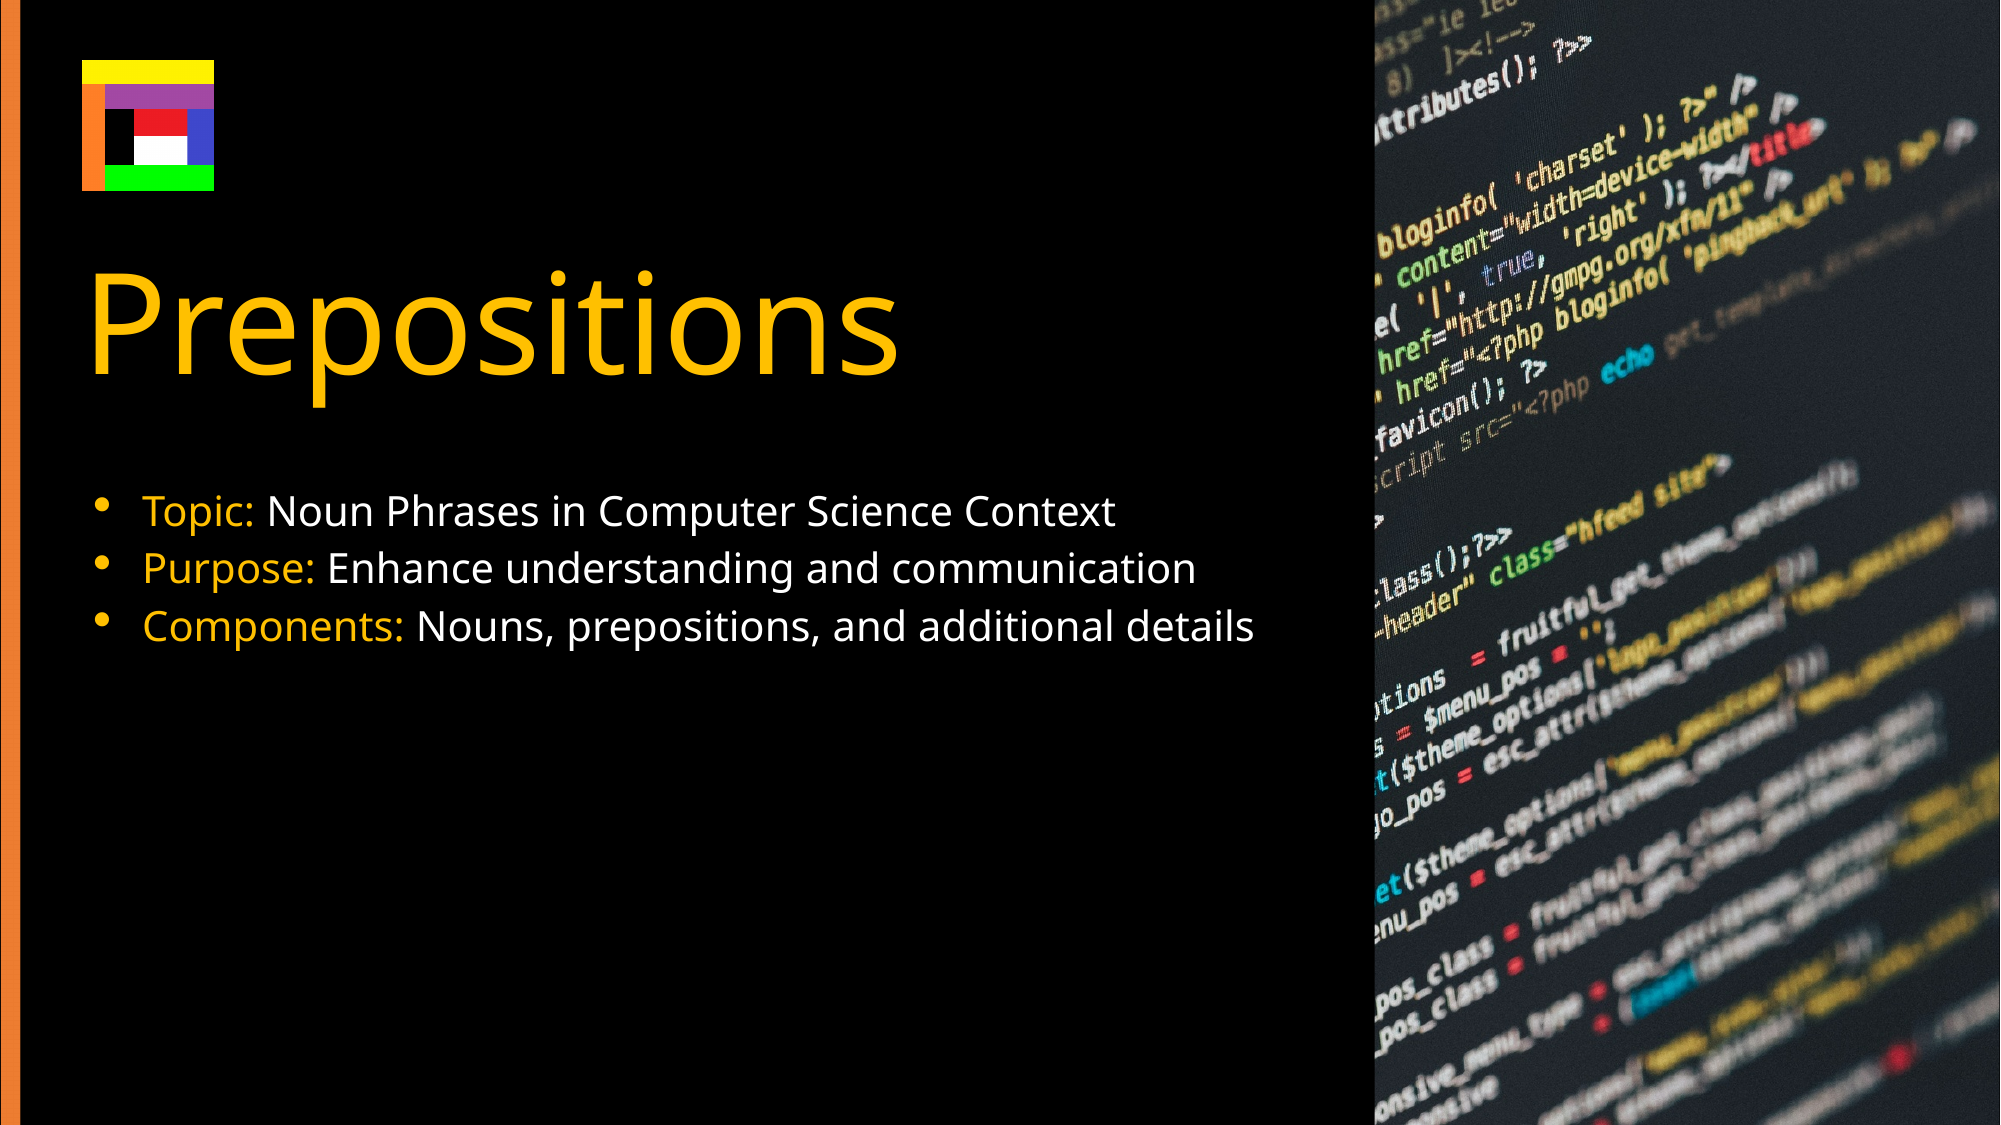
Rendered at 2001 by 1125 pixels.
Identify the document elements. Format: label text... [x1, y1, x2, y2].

text_box Topic: Noun Phrases in Computer Science Context Purpose: Enhance understanding and communication Components: Nouns, prepositions, and additional details [24, 477, 1339, 906]
text_box Prepositions [82, 242, 1369, 563]
picture [0, 0, 21, 1125]
picture [1374, 0, 2000, 1125]
picture [81, 59, 214, 191]
